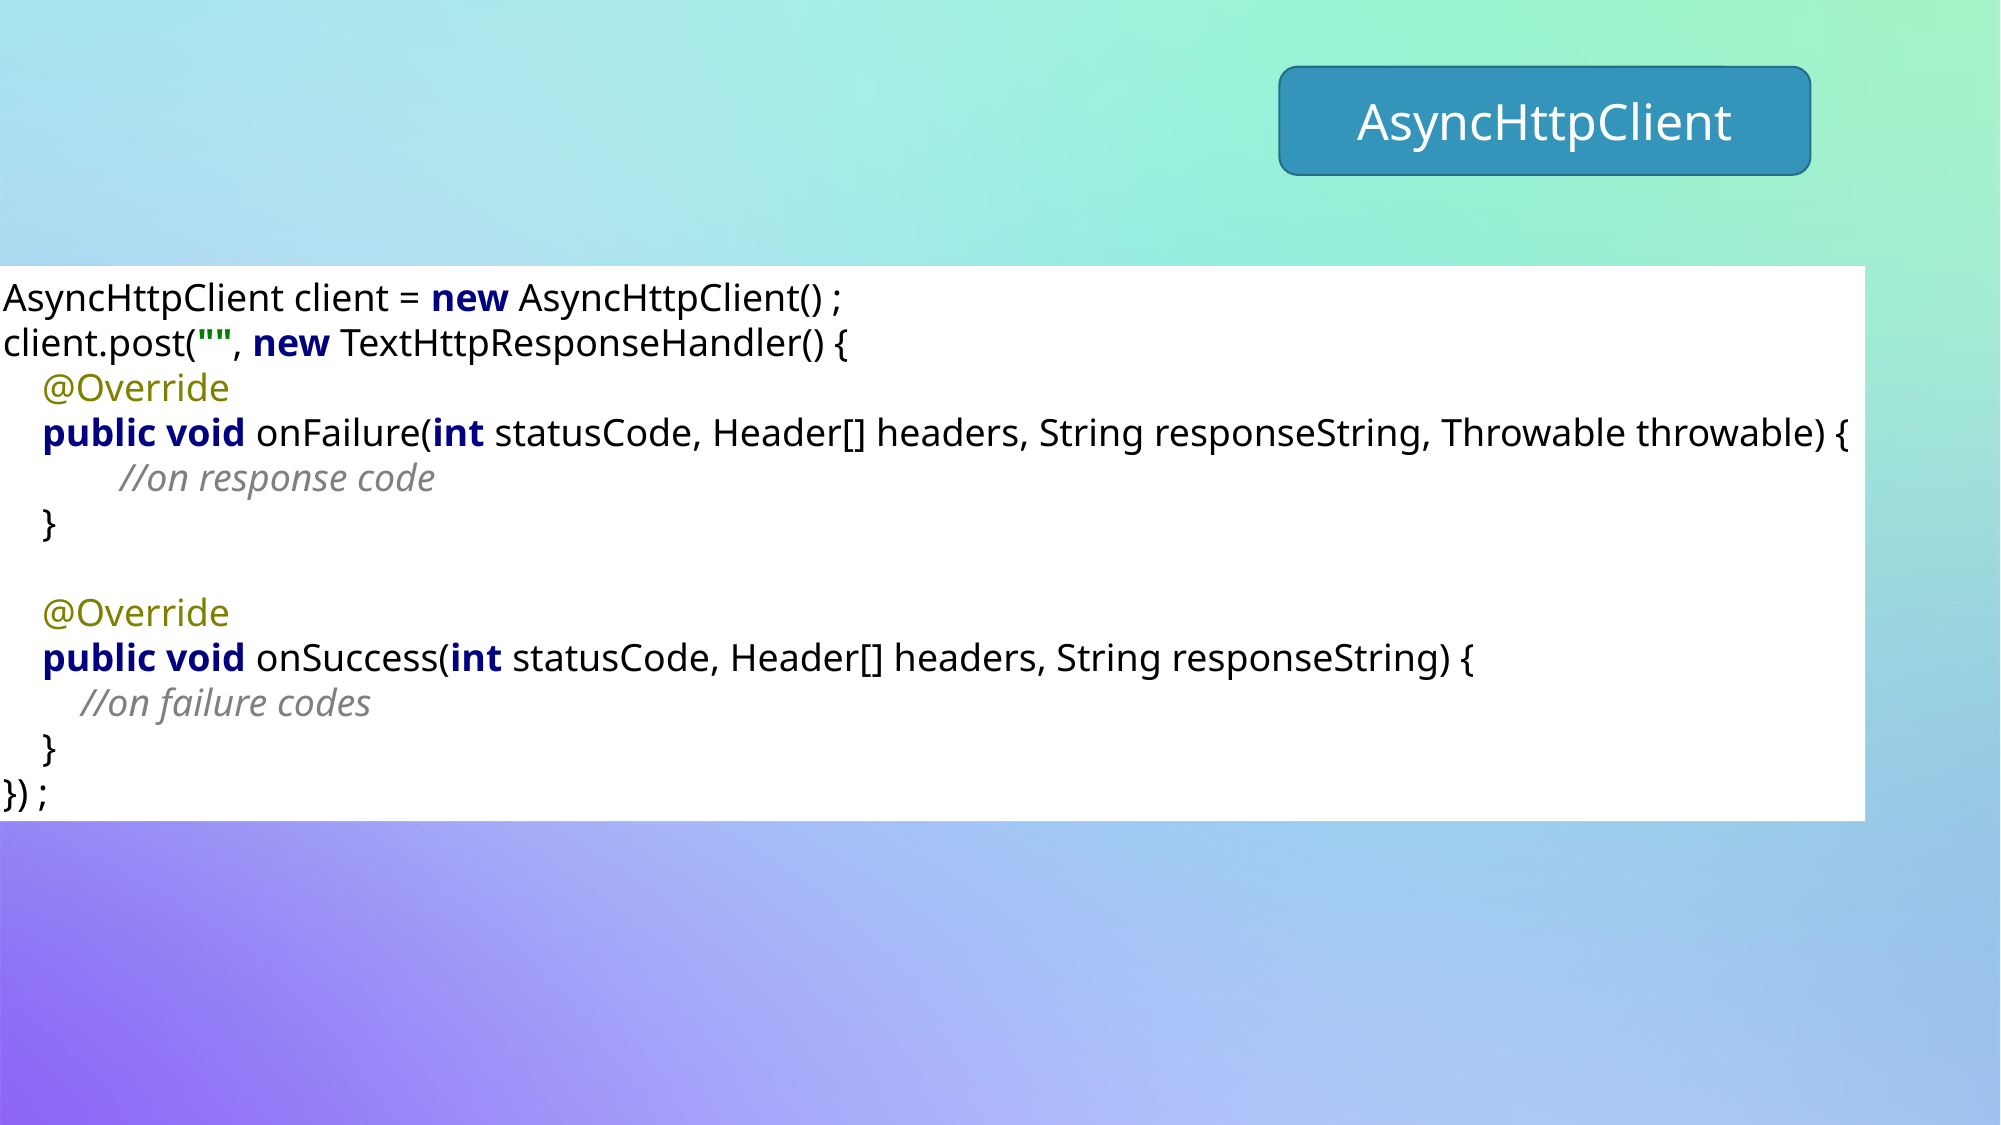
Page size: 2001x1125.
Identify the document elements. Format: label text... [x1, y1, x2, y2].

picture [0, 0, 2001, 1125]
text_box AsyncHttpClient [1278, 65, 1812, 176]
text_box AsyncHttpClient client = new AsyncHttpClient() ; client.post("", new TextHttpResponseHandler() { @Override public void onFailure(int statusCode, Header[] headers, String responseString, Throwable throwable) { //on response code } @Override public void onSuccess(int statusCode, Header[] headers, String responseString) { //on failure codes } }) ; [0, 266, 1866, 822]
